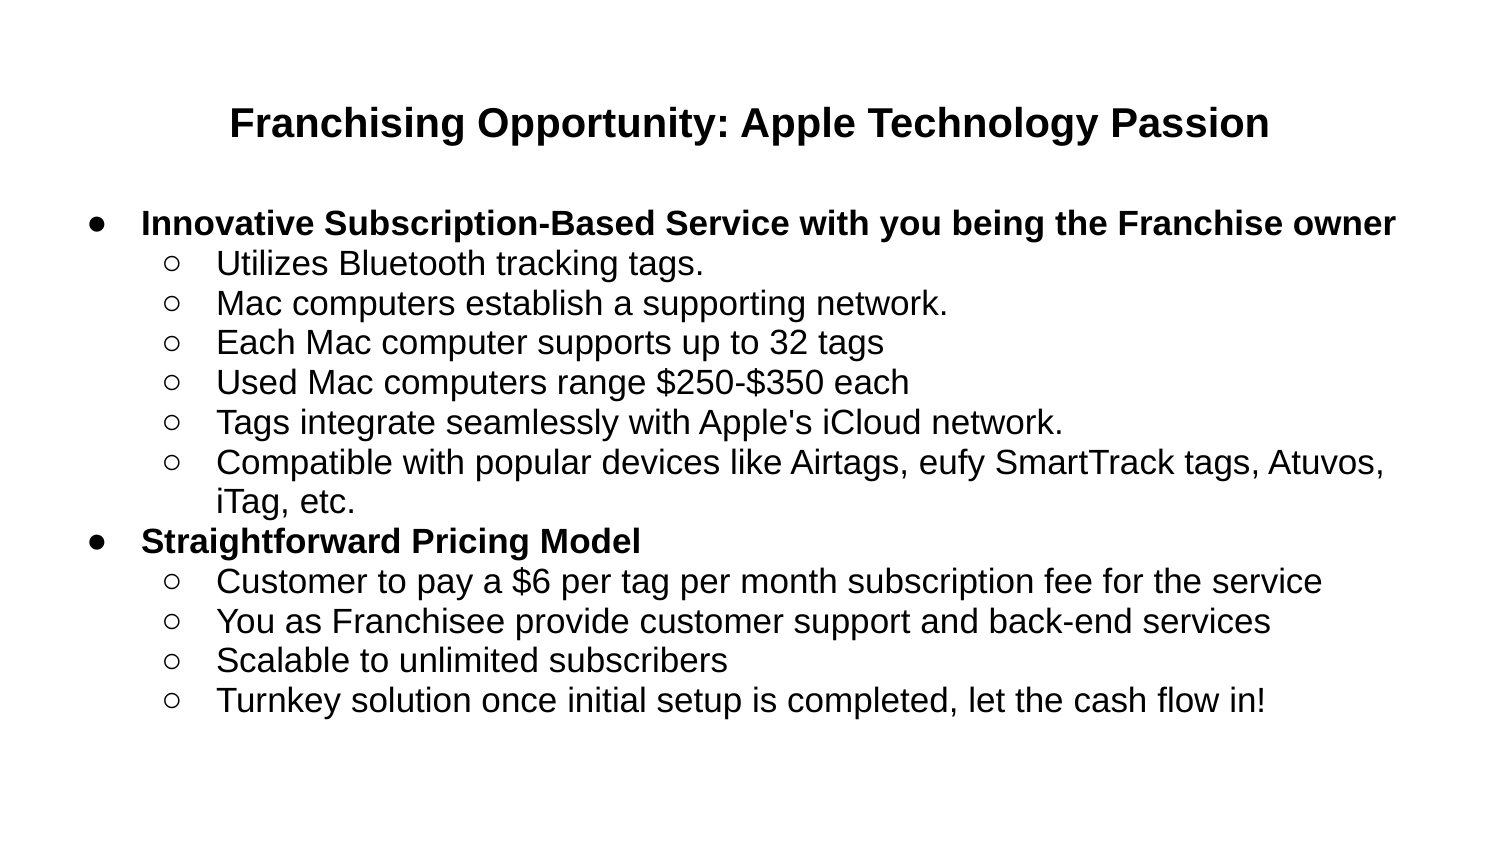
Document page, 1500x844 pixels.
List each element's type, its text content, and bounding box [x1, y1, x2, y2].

list Innovative Subscription-Based Service with you being the Franchise owner Utilizes Bluetooth tracking tags. Mac computers establish a supporting network. Each Mac computer supports up to 32 tags Used Mac computers range $250-$350 each Tags integrate seamlessly with Apple's iCloud network. Compatible with popular devices like Airtags, eufy SmartTrack tags, Atuvos, iTag, etc. Straightforward Pricing Model Customer to pay a $6 per tag per month subscription fee for the service You as Franchisee provide customer support and back-end services Scalable to unlimited subscribers Turnkey solution once initial setup is completed, let the cash flow in! [51, 189, 1449, 750]
title Franchising Opportunity: Apple Technology Passion [51, 72, 1449, 167]
